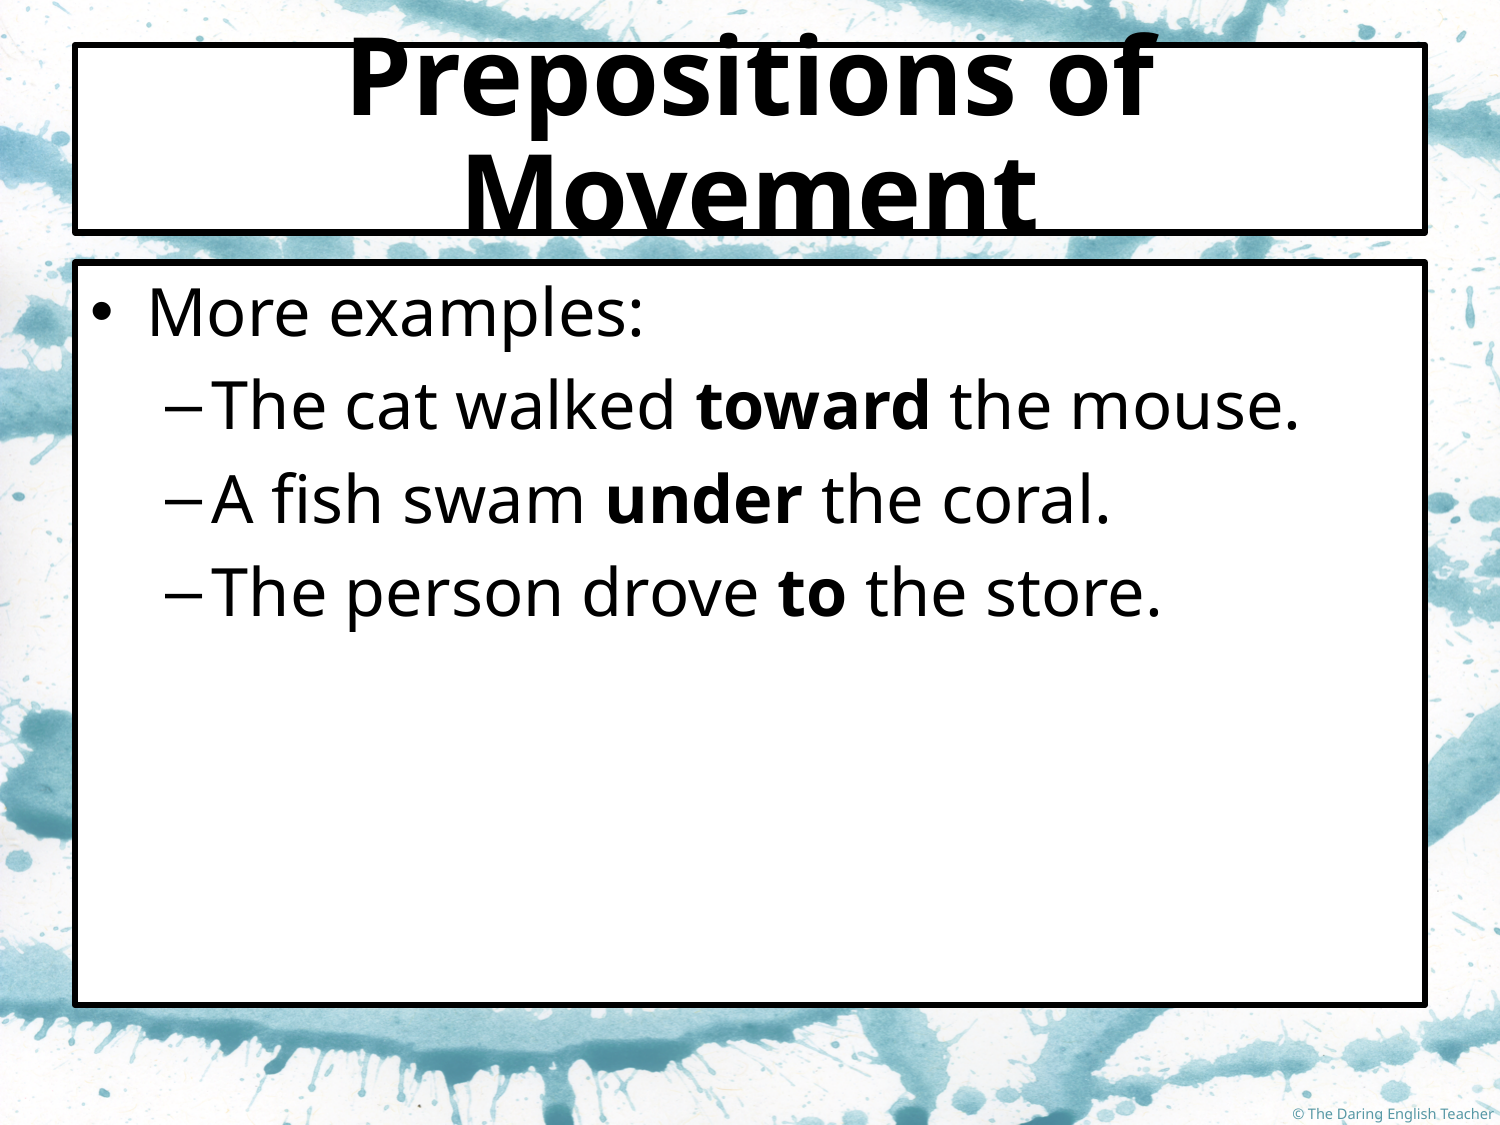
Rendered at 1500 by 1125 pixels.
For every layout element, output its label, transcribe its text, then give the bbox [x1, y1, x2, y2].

title Prepositions of Movement [72, 42, 1428, 236]
picture [0, 0, 1500, 1125]
list More examples: The cat walked toward the mouse. A fish swam under the coral. The person drove to the store. [72, 259, 1428, 1008]
